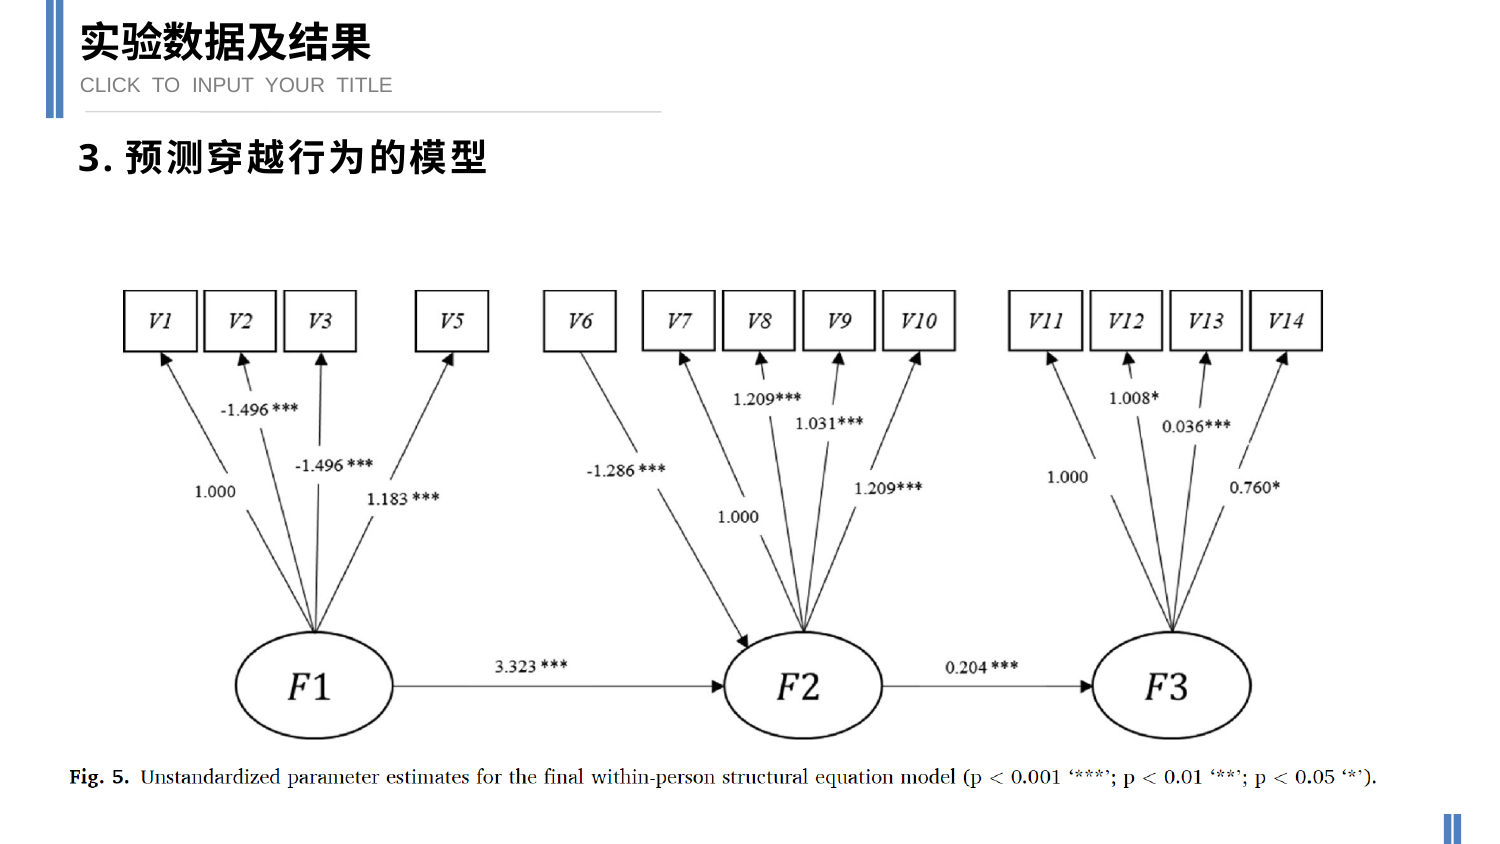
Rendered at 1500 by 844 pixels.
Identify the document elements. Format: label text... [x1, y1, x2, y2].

list 实验数据及结果 [64, 8, 671, 84]
picture [70, 266, 1401, 796]
list CLICK TO INPUT YOUR TITLE [65, 84, 538, 106]
text_box 3.预测穿越行为的模型 [63, 126, 814, 187]
